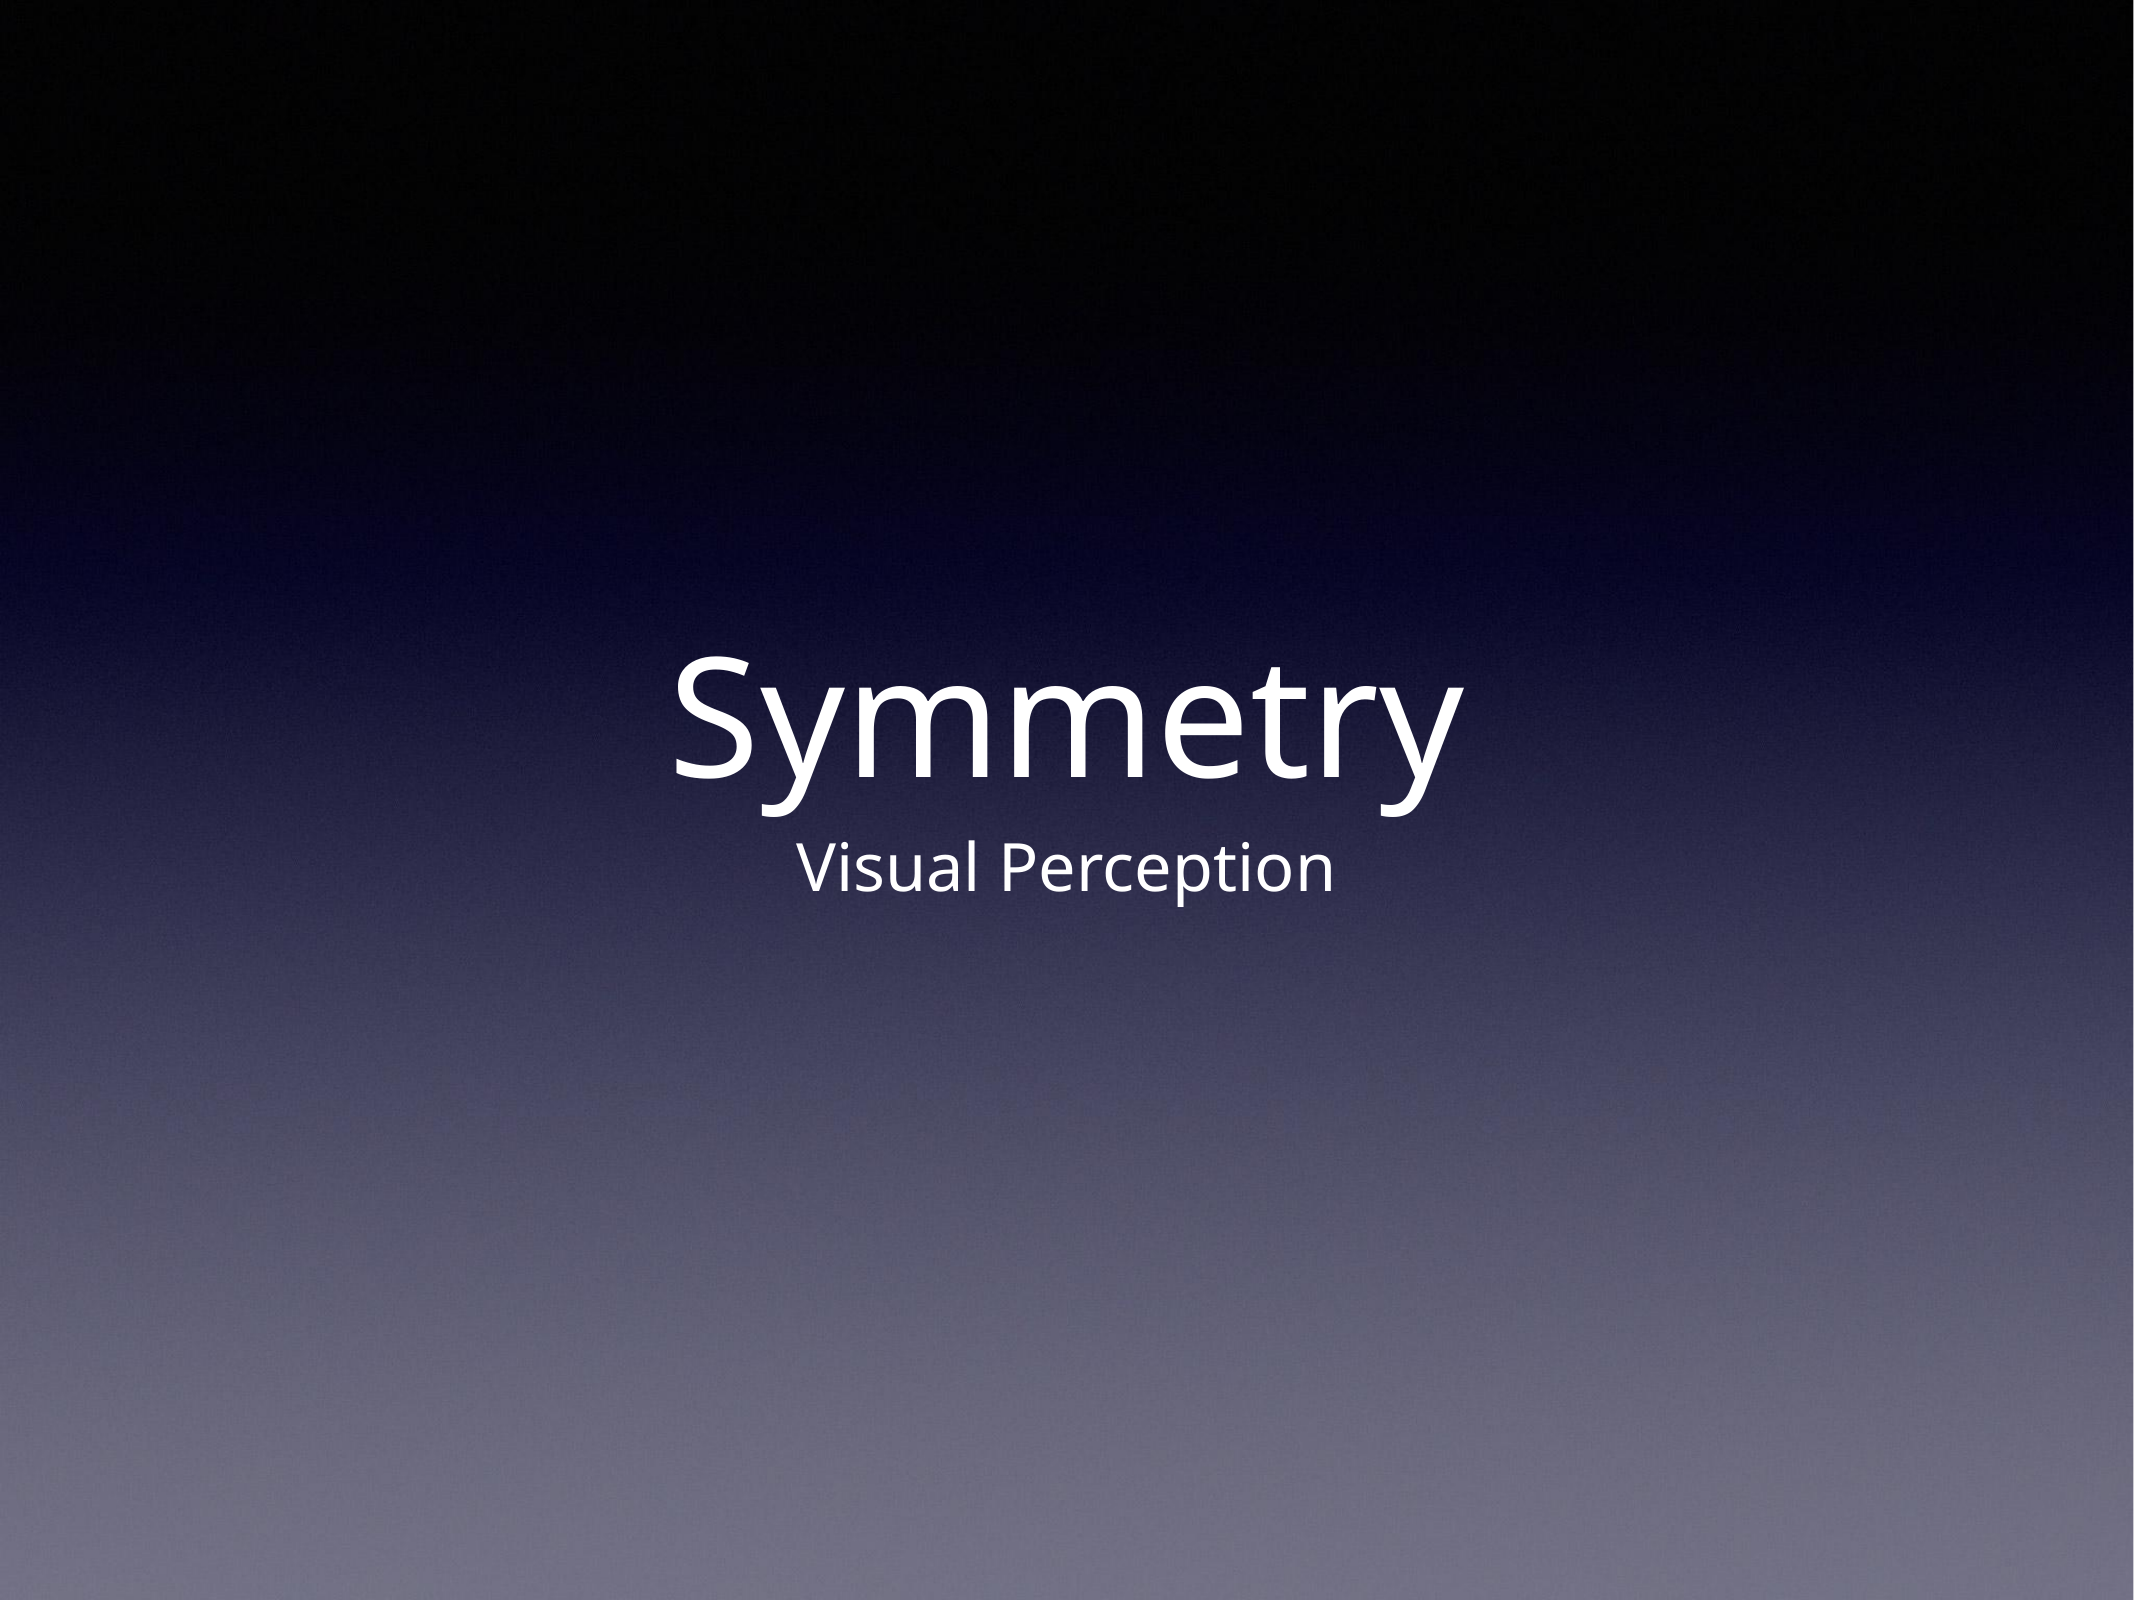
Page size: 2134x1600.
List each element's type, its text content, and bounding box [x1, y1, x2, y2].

title Symmetry [208, 268, 1925, 811]
picture [0, 0, 2134, 1600]
list Visual Perception [208, 825, 1925, 1011]
